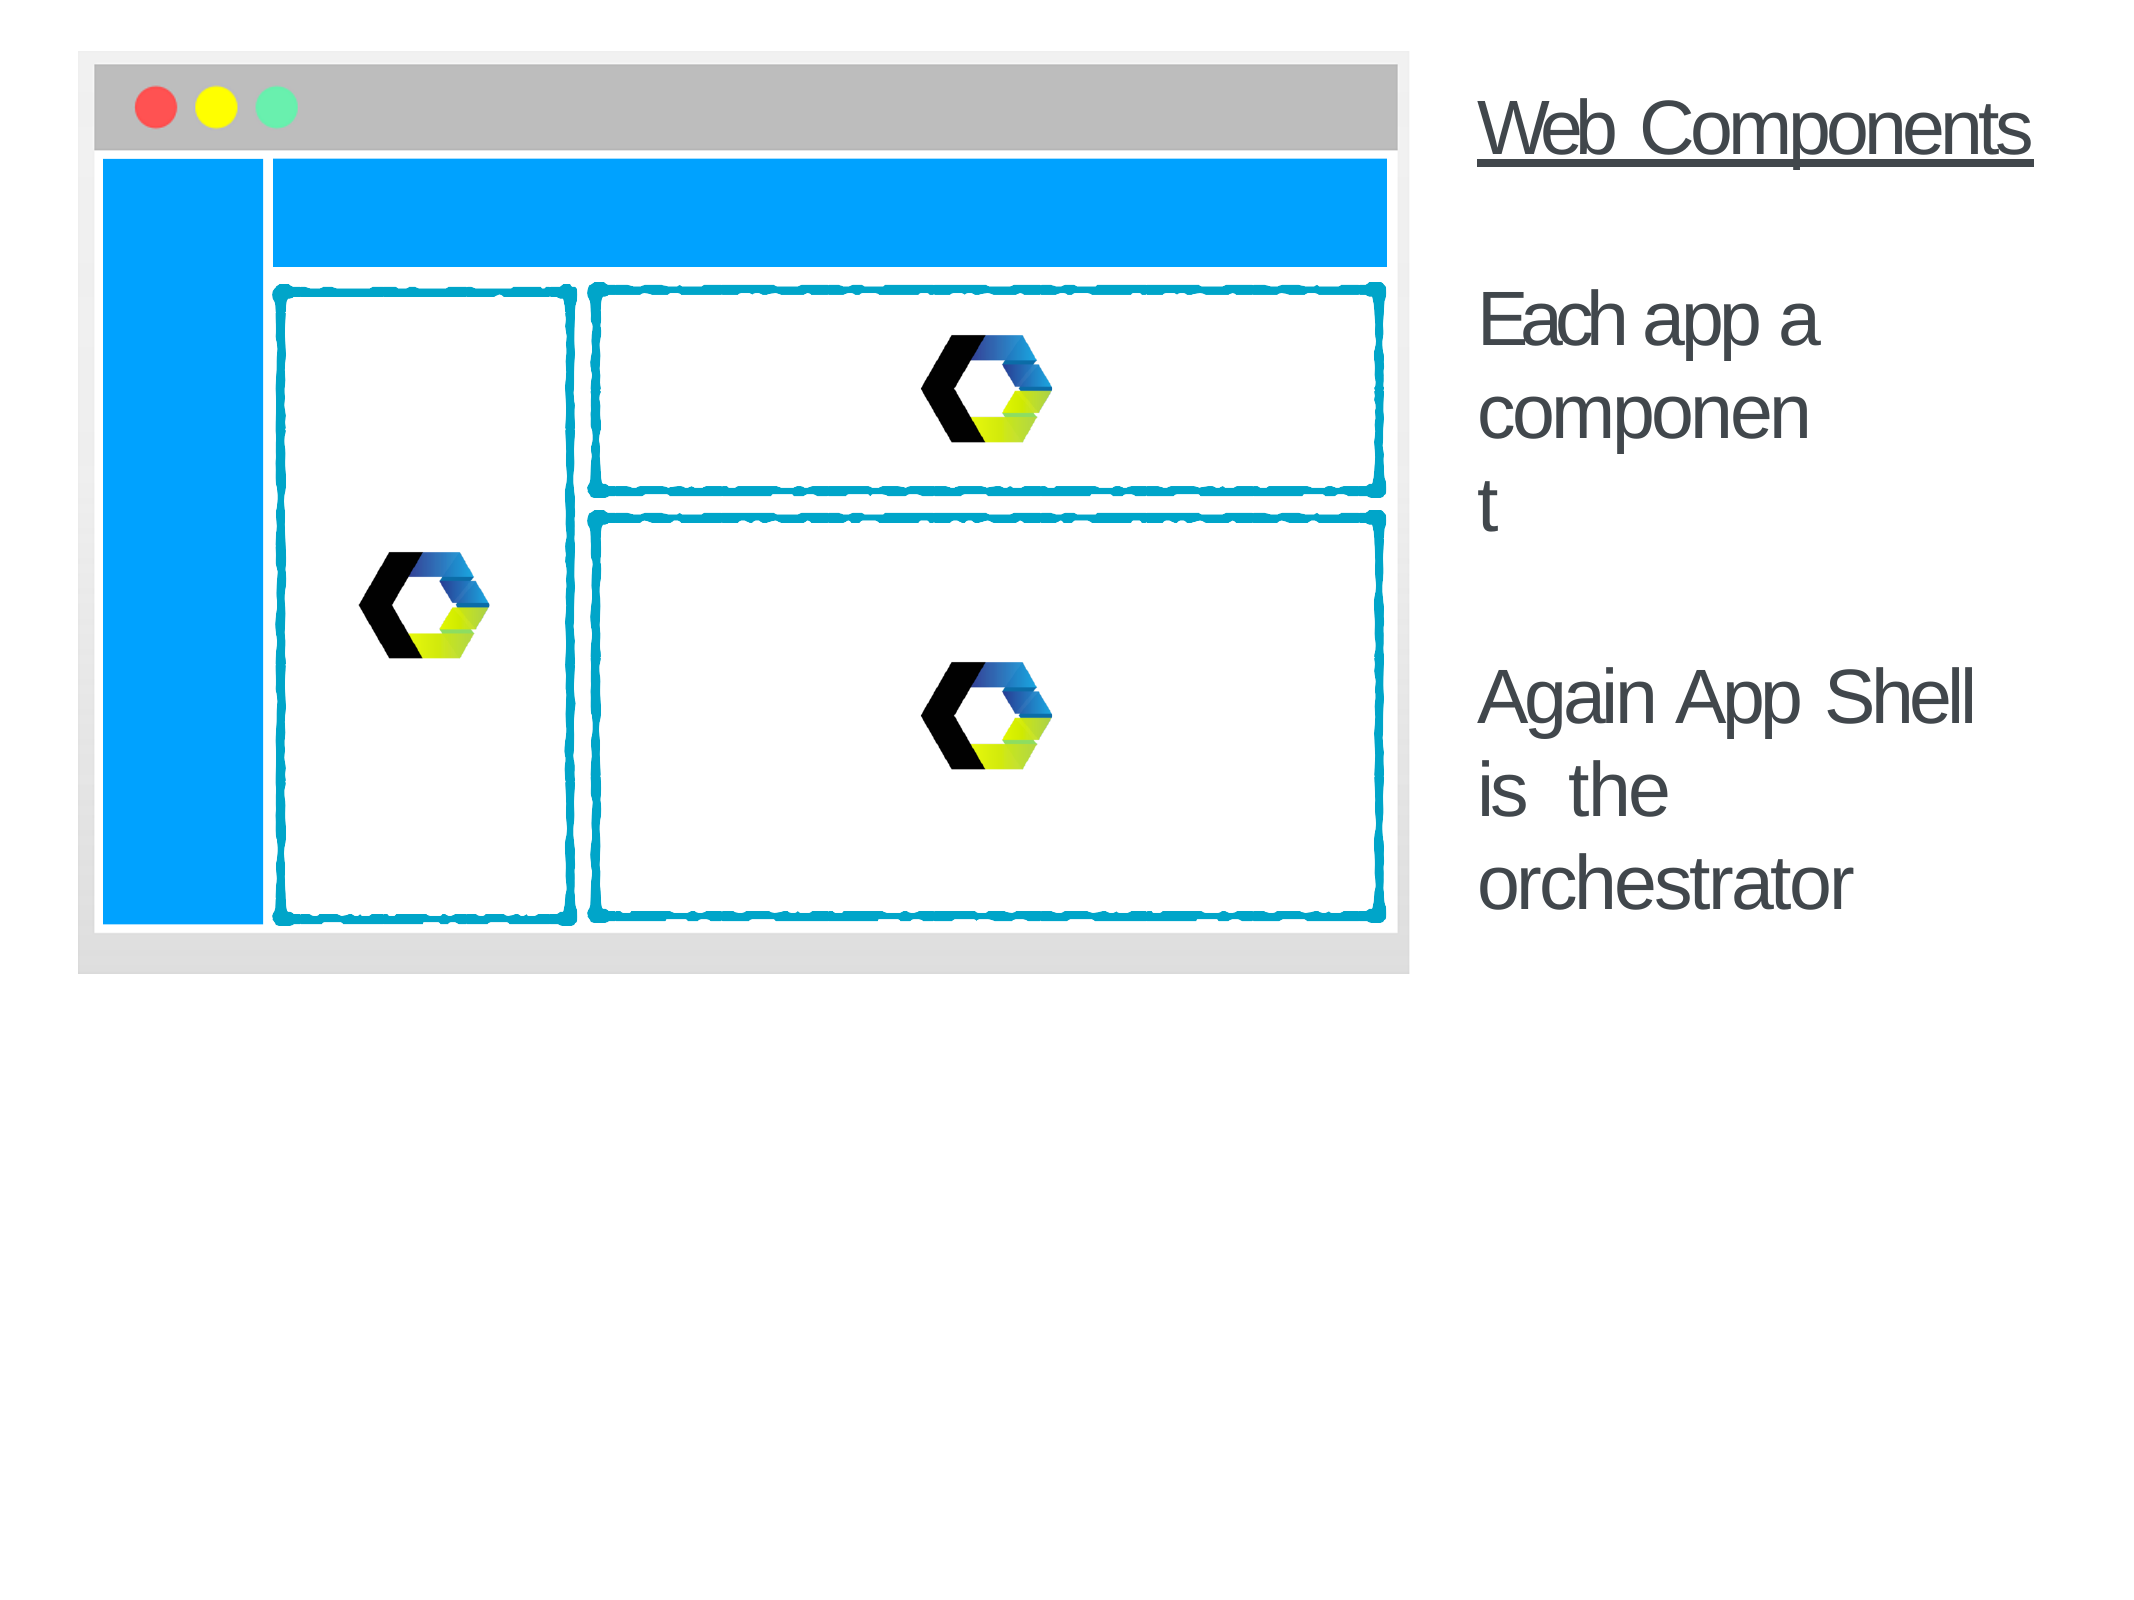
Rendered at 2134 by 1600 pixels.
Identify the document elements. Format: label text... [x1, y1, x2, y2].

text_box Web Components Each app a component Again App Shell is the orchestrator [1475, 74, 2035, 926]
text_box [78, 50, 1410, 975]
